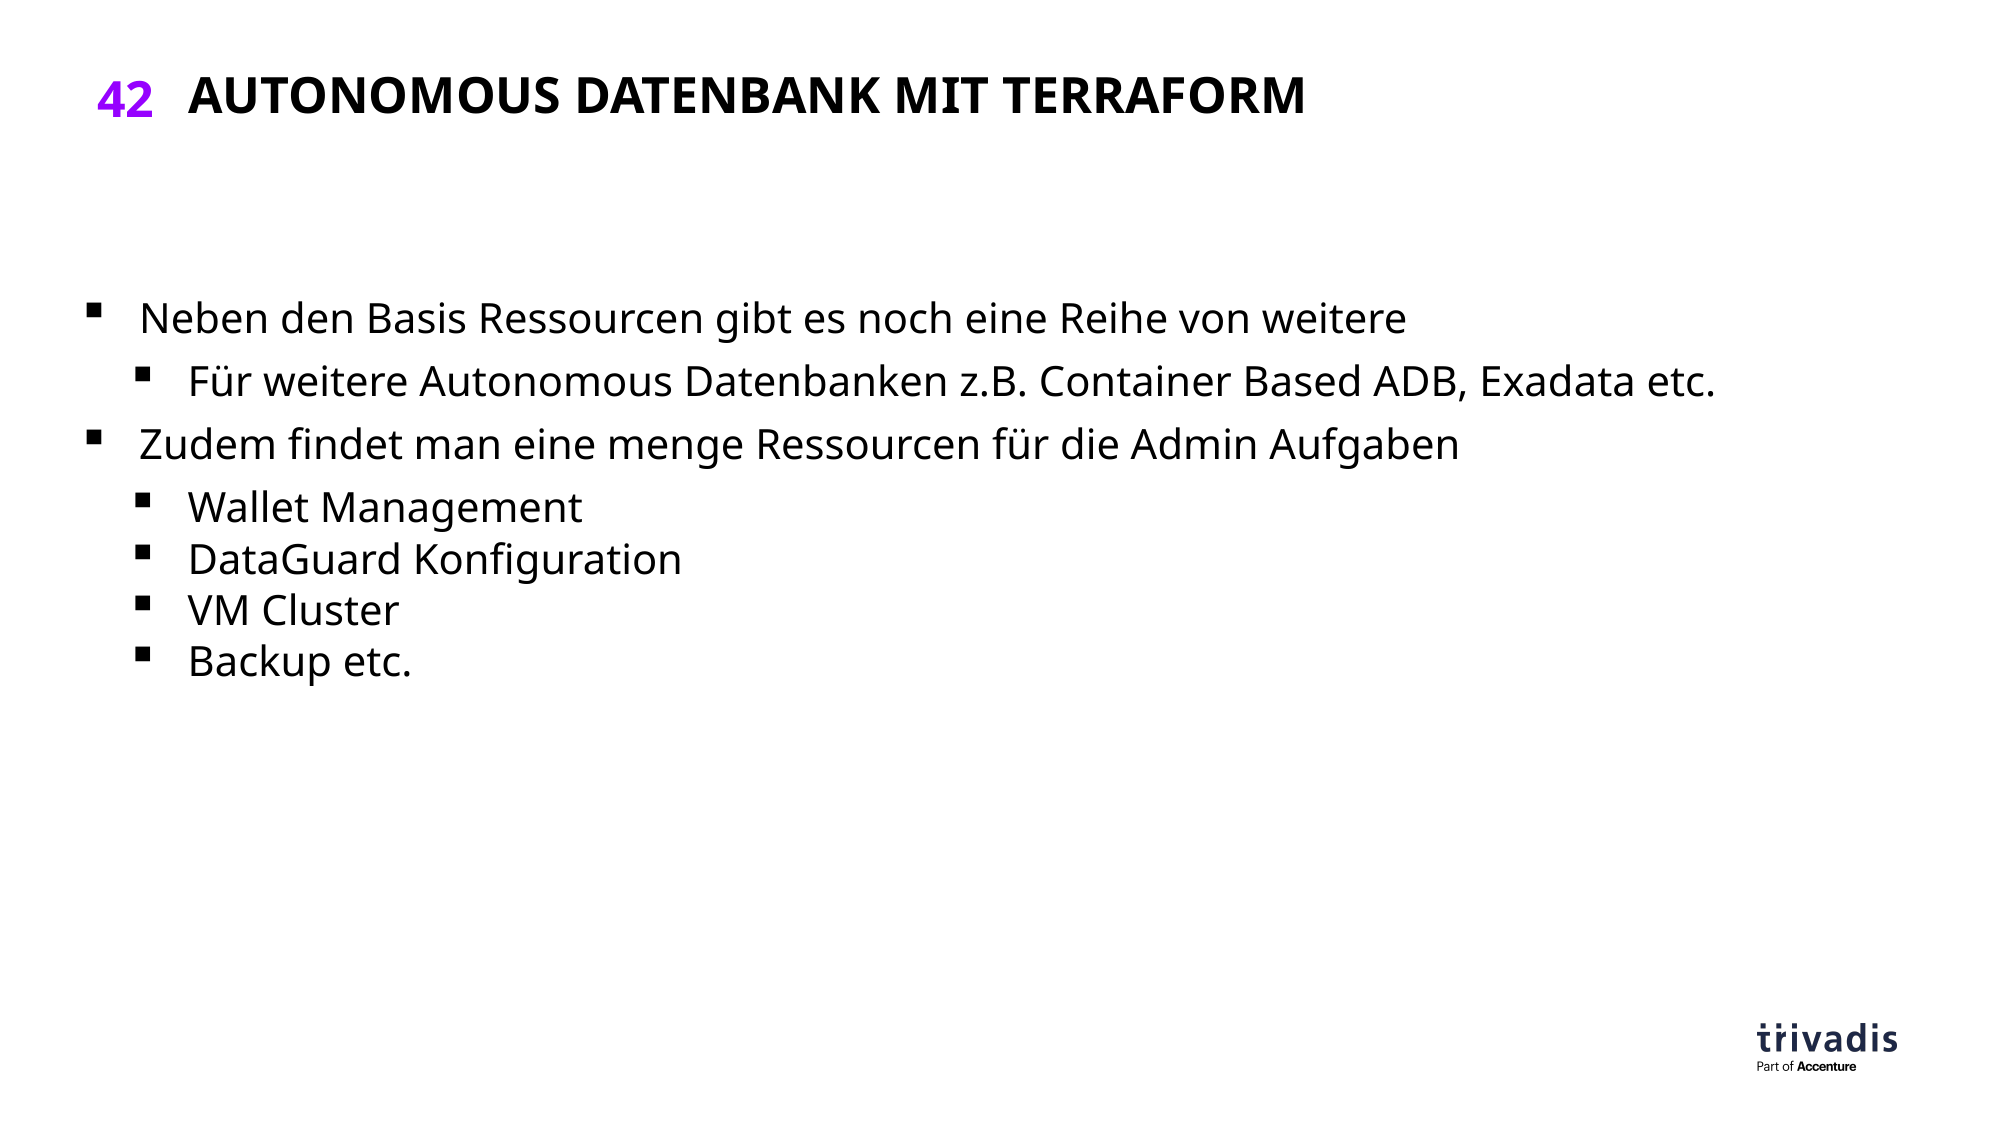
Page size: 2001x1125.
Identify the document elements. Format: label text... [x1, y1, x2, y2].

picture [1757, 1062, 1897, 1071]
title Autonomous Datenbank mit Terraform [170, 63, 1933, 136]
list Neben den Basis Ressourcen gibt es noch eine Reihe von weitere Für weitere Autonomous Datenbanken z.B. Container Based ADB, Exadata etc. Zudem findet man eine menge Ressourcen für die Admin Aufgaben Wallet Management DataGuard Konfiguration VM Cluster Backup etc. [65, 284, 1933, 1062]
